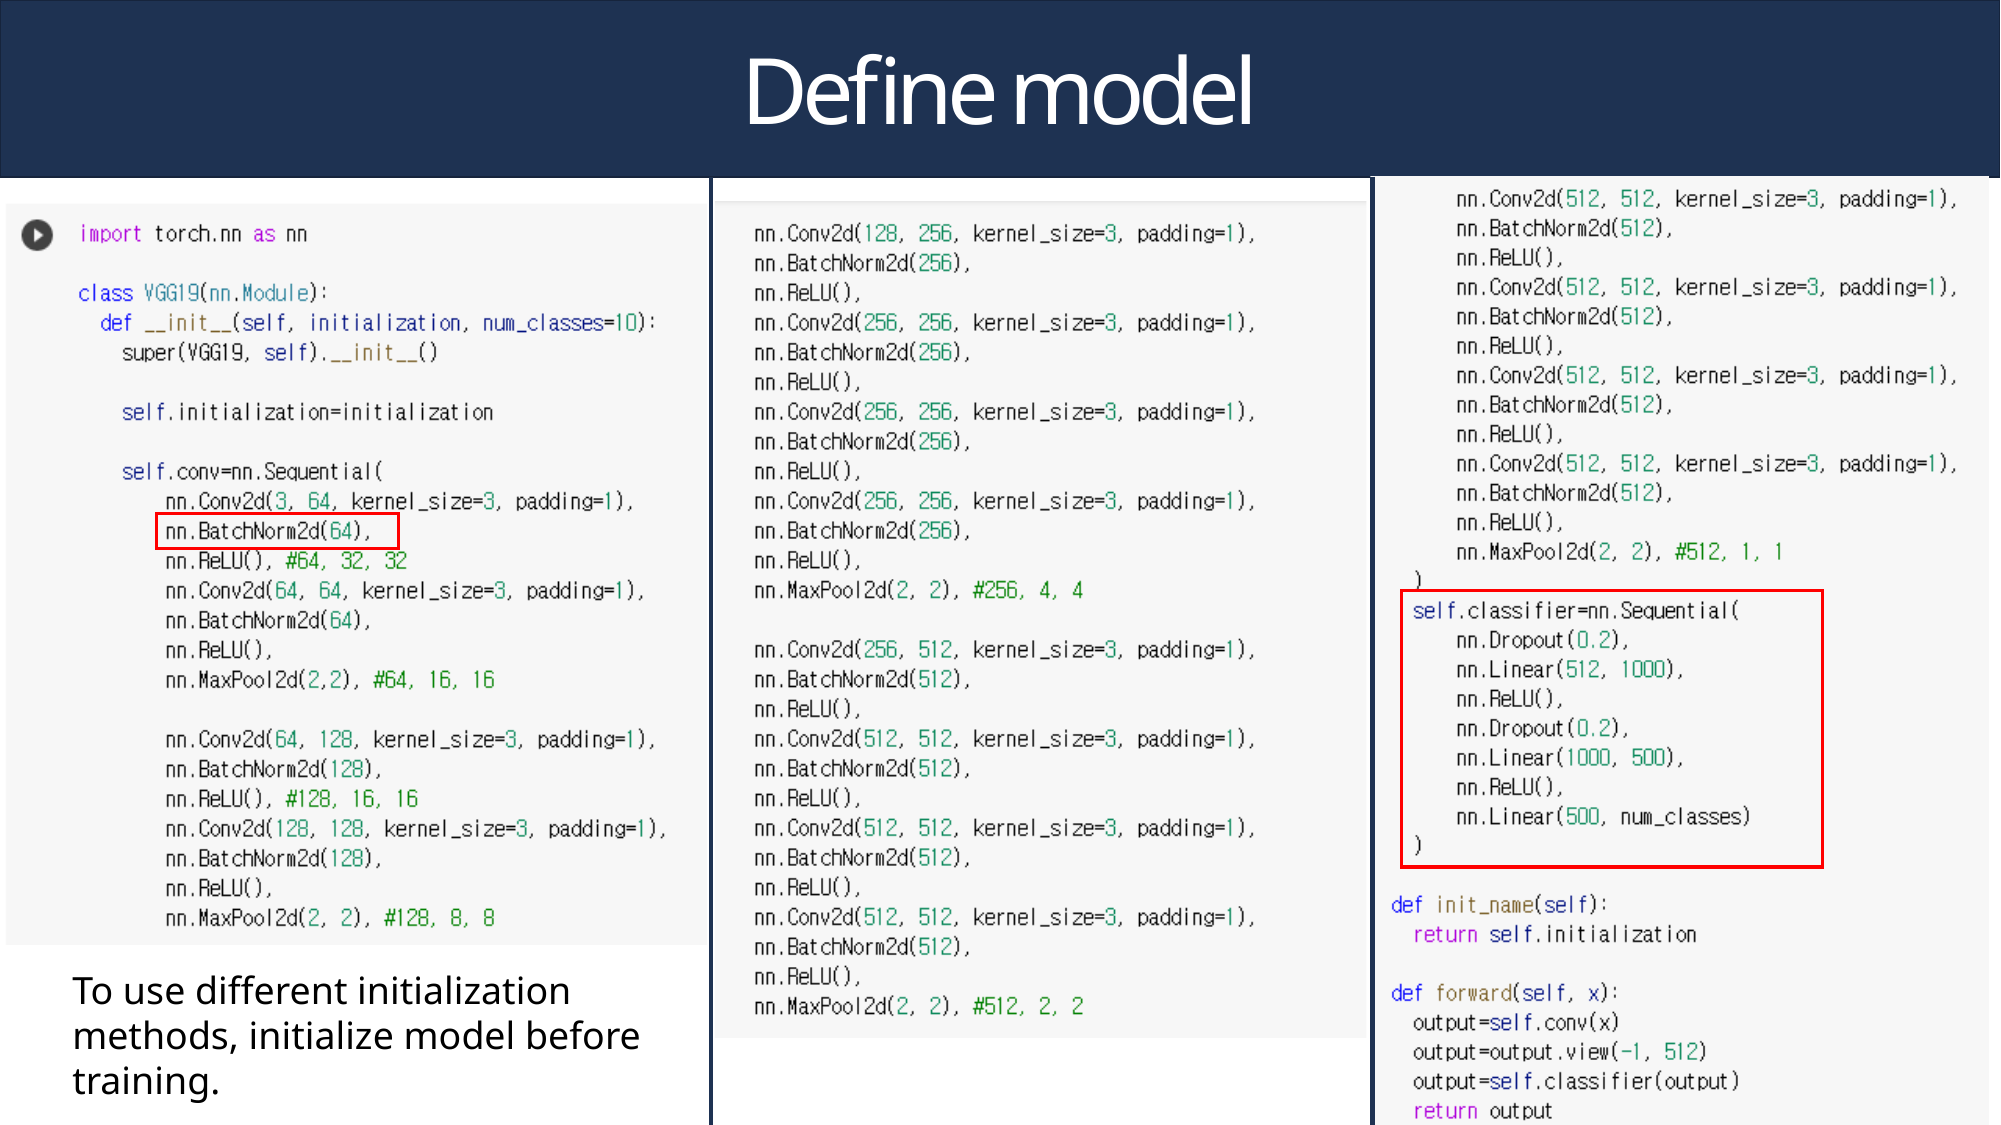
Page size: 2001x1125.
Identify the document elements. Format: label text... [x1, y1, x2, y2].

picture [714, 201, 1367, 1038]
text_box [0, 0, 2000, 178]
picture [0, 201, 707, 945]
text_box To use different initialization methods, initialize model before training. [57, 959, 668, 1110]
text_box Define model [726, 25, 1274, 150]
picture [1373, 176, 1989, 1125]
